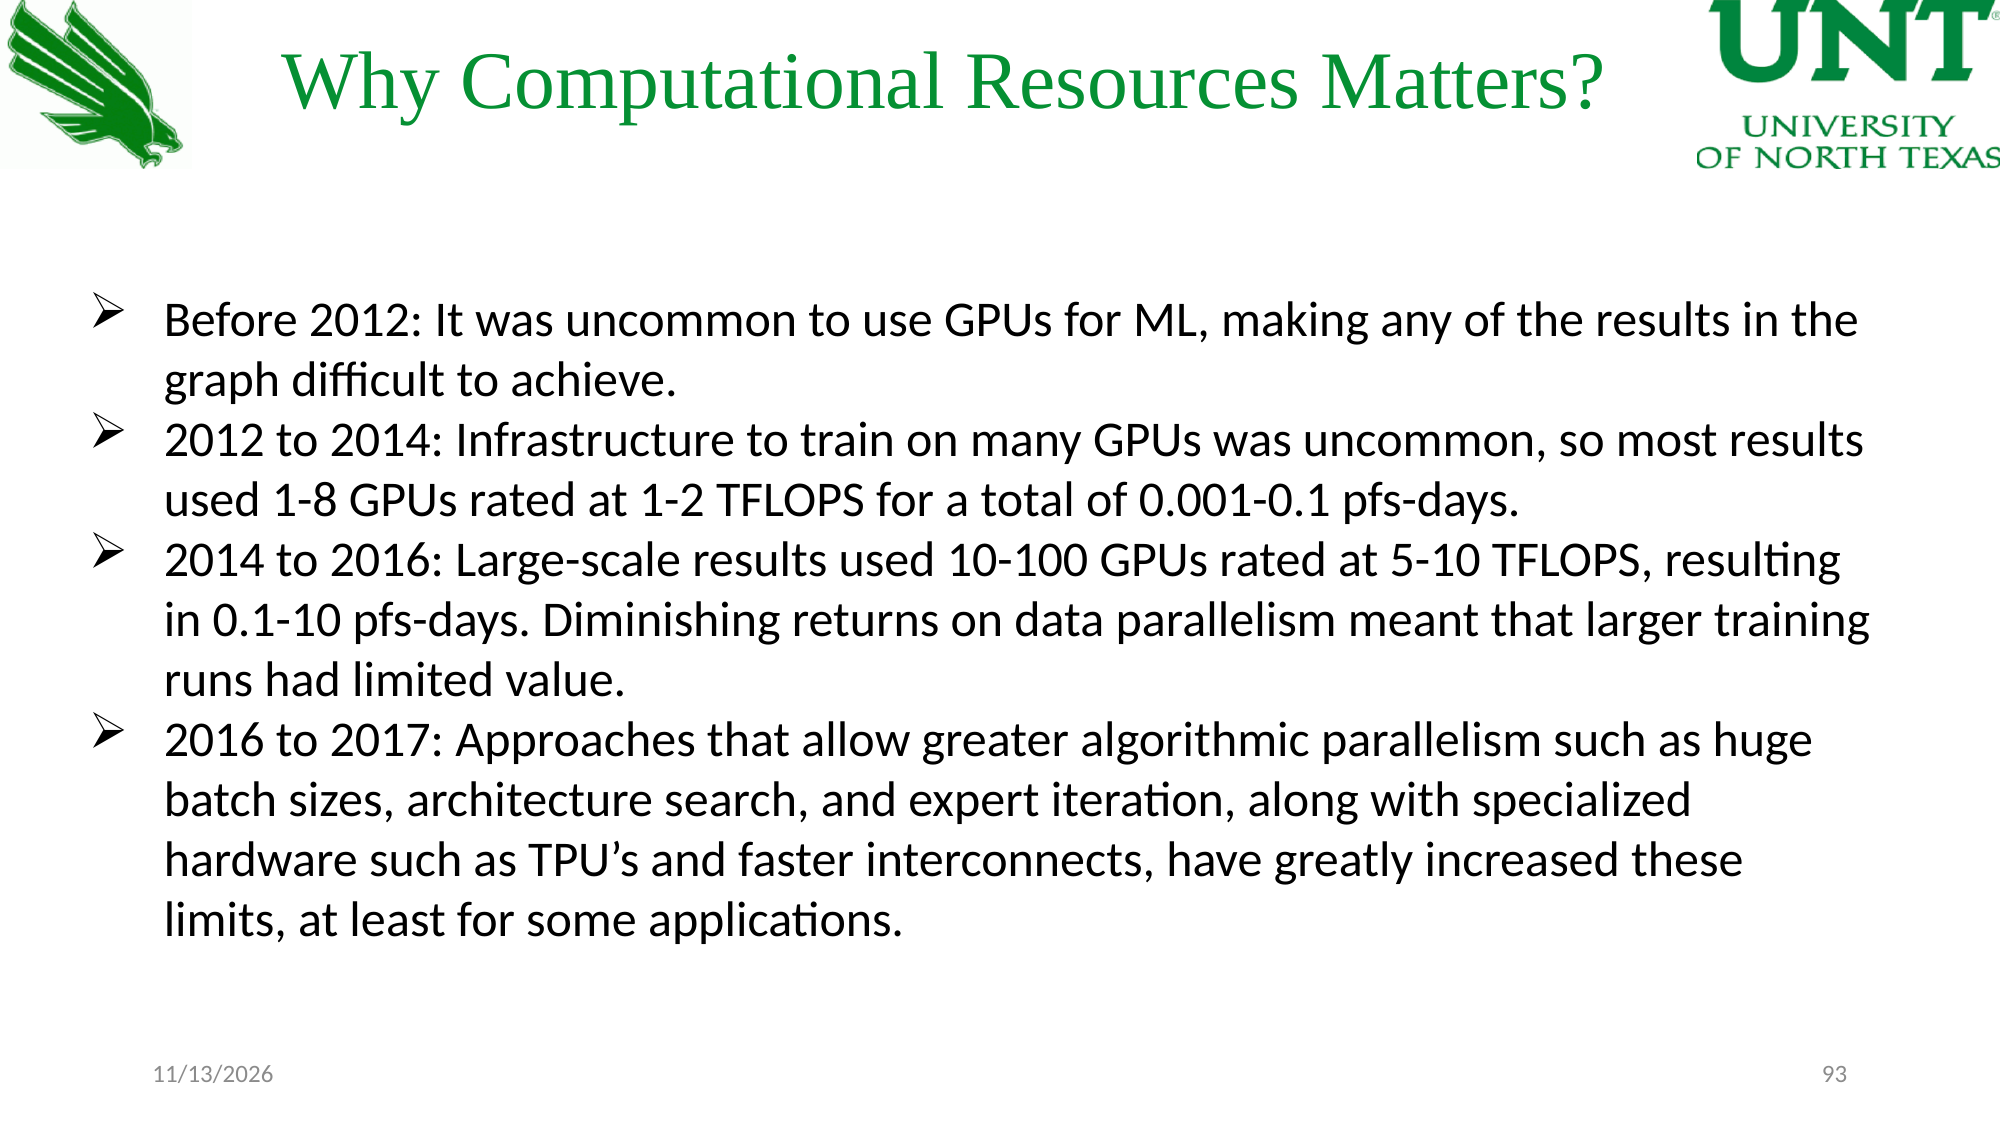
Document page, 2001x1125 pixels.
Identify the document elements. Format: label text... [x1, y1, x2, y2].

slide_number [137, 1042, 588, 1103]
text_box Before 2012: It was uncommon to use GPUs for ML, making any of the results in the graph difficult to achieve. 2012 to 2014: Infrastructure to train on many GPUs was uncommon, so most results used 1-8 GPUs rated at 1-2 TFLOPS for a total of 0.001-0.1 pfs-days. 2014 to 2016: Large-scale results used 10-100 GPUs rated at 5-10 TFLOPS, resulting in 0.1-10 pfs-days. Diminishing returns on data parallelism meant that larger training runs had limited value. 2016 to 2017: Approaches that allow greater algorithmic parallelism such as huge batch sizes, architecture search, and expert iteration, along with specialized hardware such as TPU’s and faster interconnects, have greatly increased these limits, at least for some applications. [74, 279, 1888, 955]
picture [1697, 0, 2000, 169]
picture [0, 0, 192, 169]
slide_number 93 [1412, 1042, 1863, 1103]
text_box Why Computational Resources Matters? [244, 31, 1645, 134]
